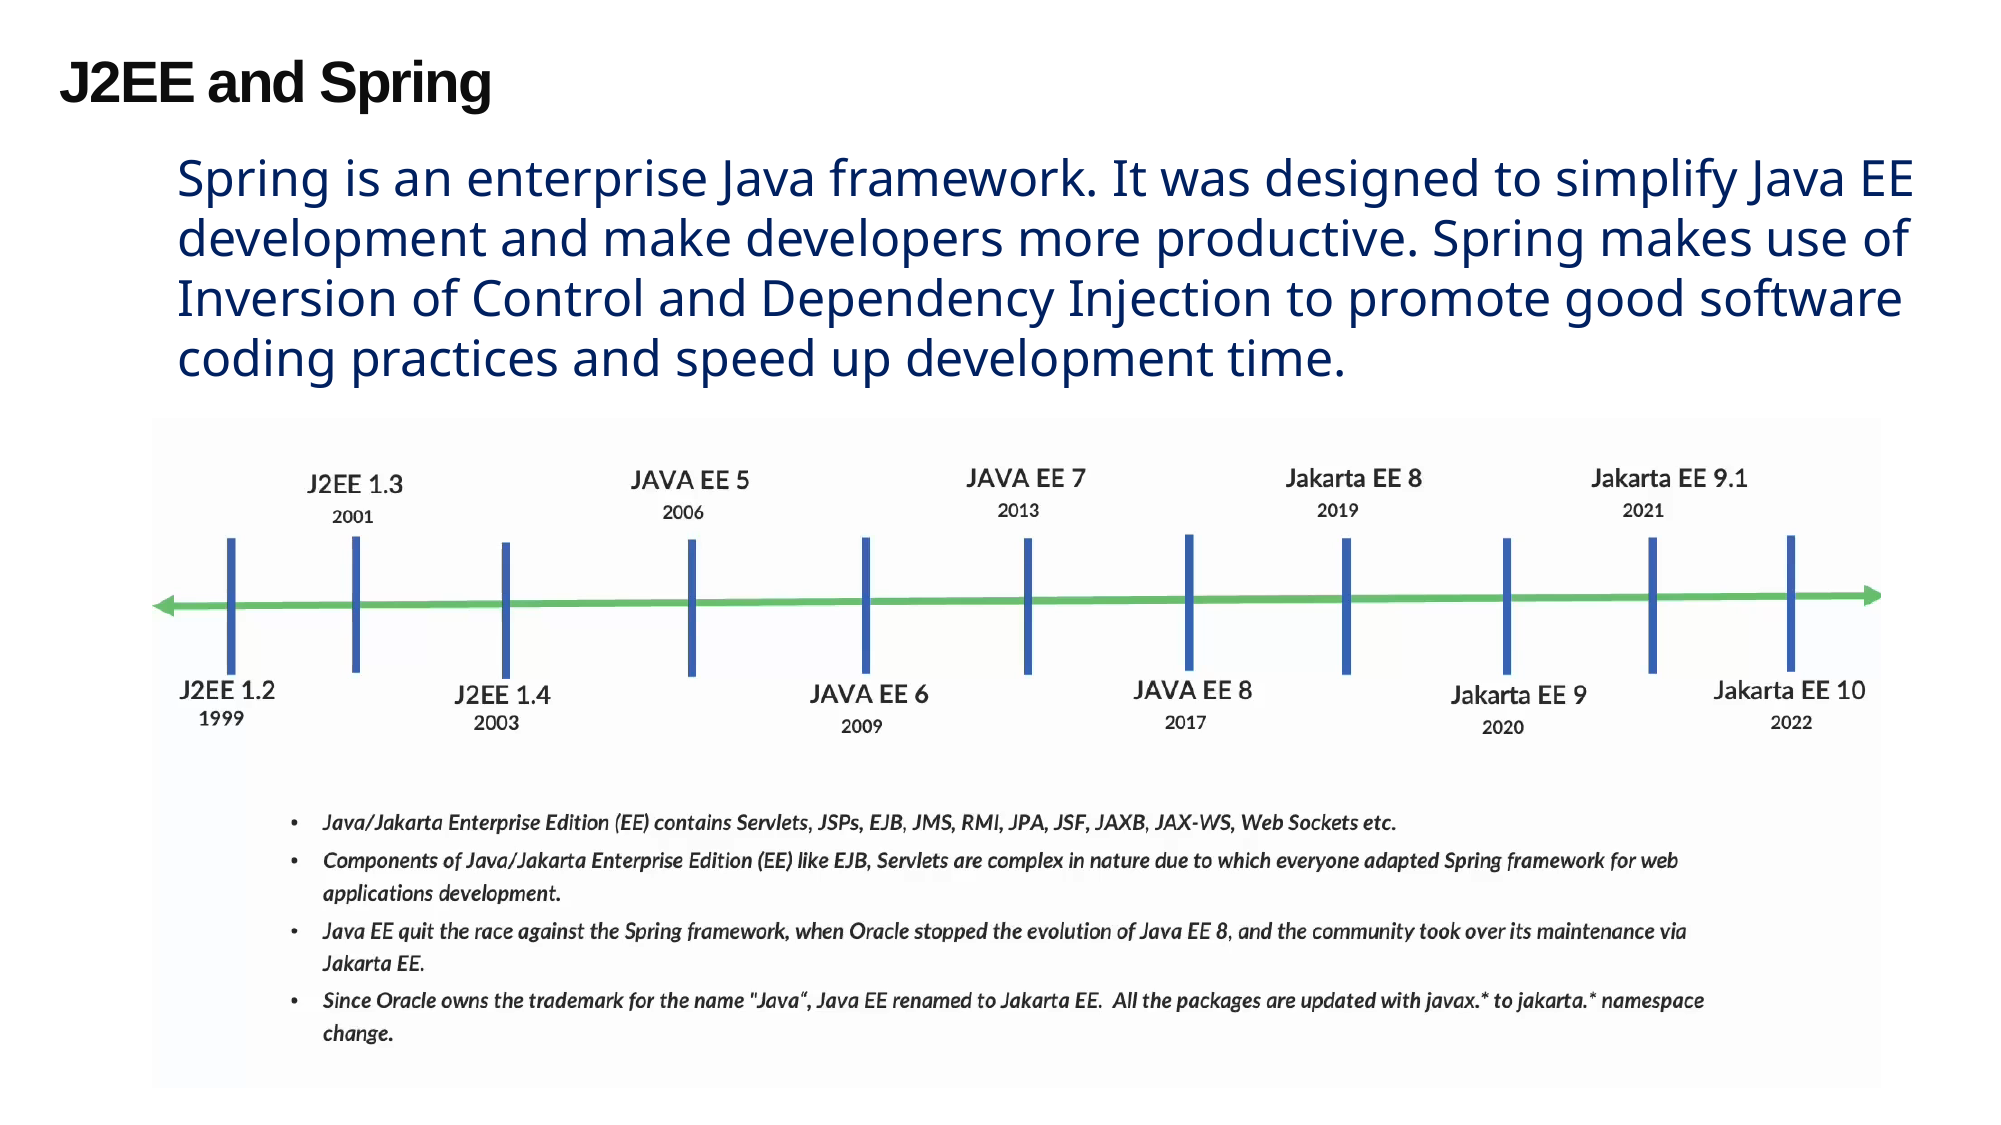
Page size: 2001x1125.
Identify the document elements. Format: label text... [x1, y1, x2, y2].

picture [152, 418, 1881, 1088]
text_box J2EE and Spring [59, 44, 893, 115]
text_box Spring is an enterprise Java framework. It was designed to simplify Java EE development and make developers more productive. Spring makes use of Inversion of Control and Dependency Injection to promote good software coding practices and speed up development time. [162, 139, 1975, 394]
